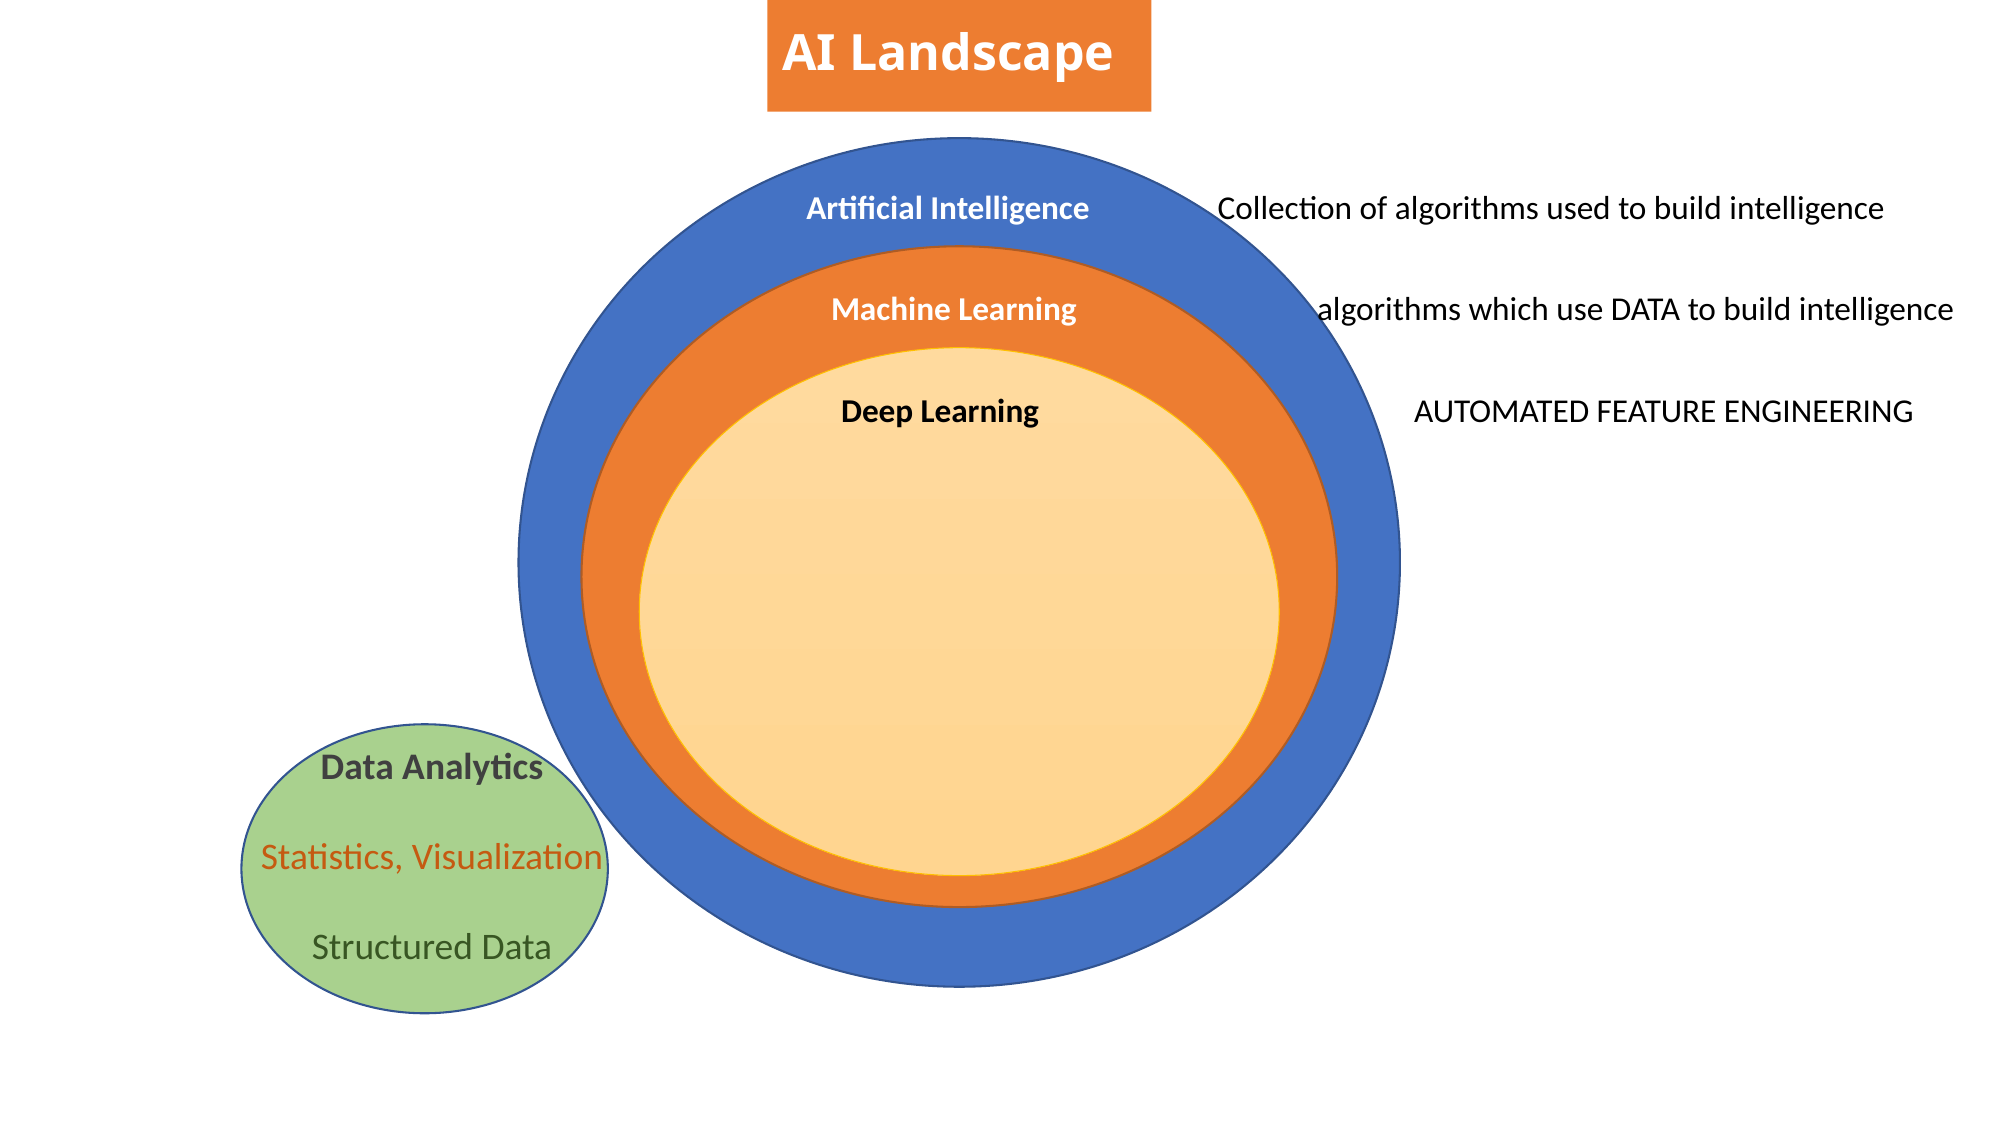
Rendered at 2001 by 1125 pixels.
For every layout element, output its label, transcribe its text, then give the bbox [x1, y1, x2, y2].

title AI Landscape [767, 0, 1152, 112]
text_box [241, 724, 623, 1014]
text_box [518, 138, 2000, 987]
